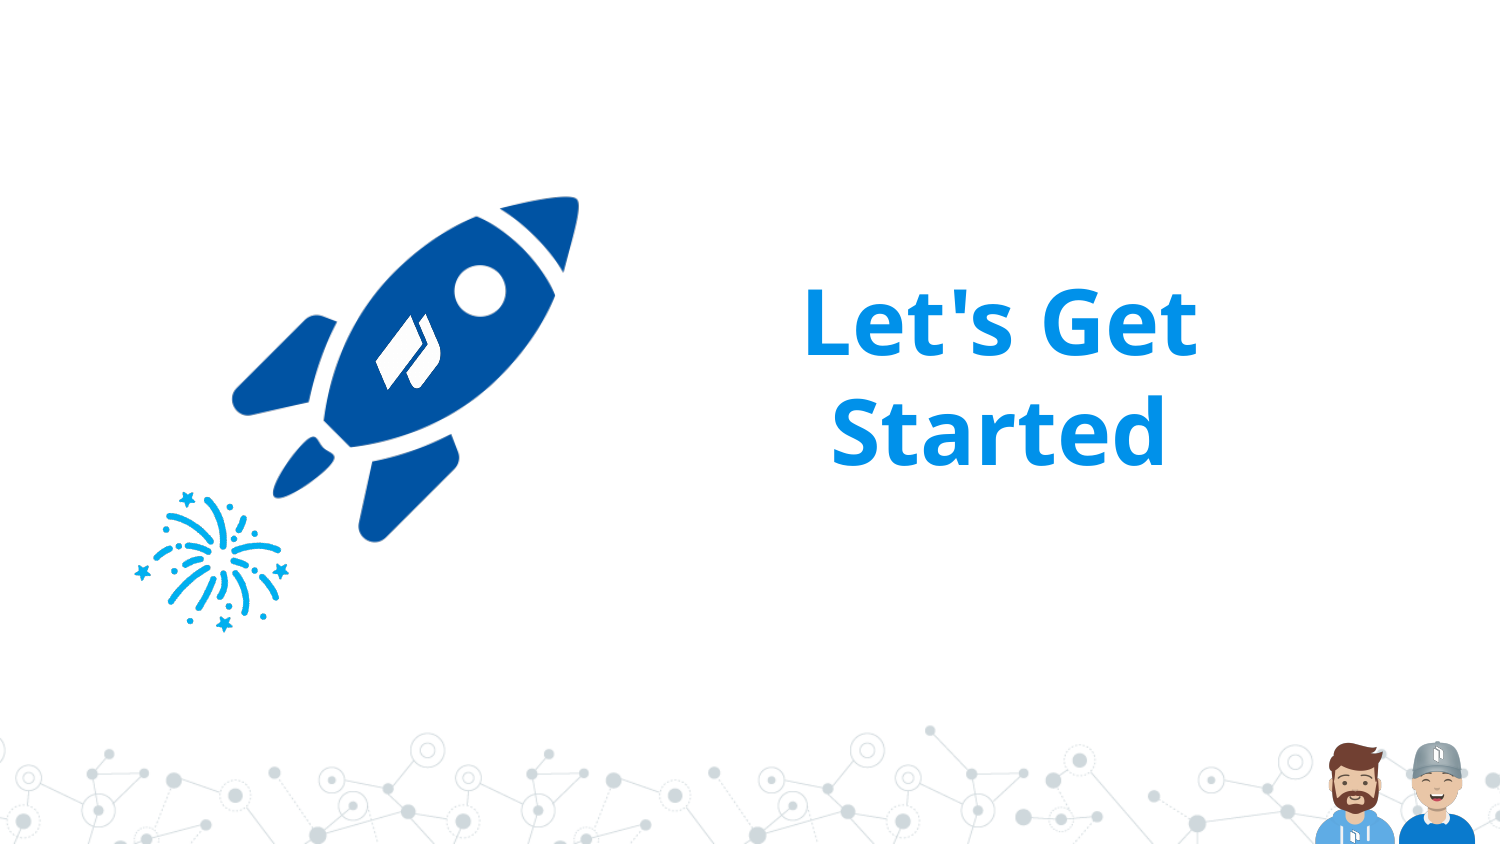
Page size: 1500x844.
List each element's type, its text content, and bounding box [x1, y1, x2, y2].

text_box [1310, 737, 1480, 844]
text_box Let's Get Started [616, 333, 1387, 415]
picture [0, 0, 1500, 844]
